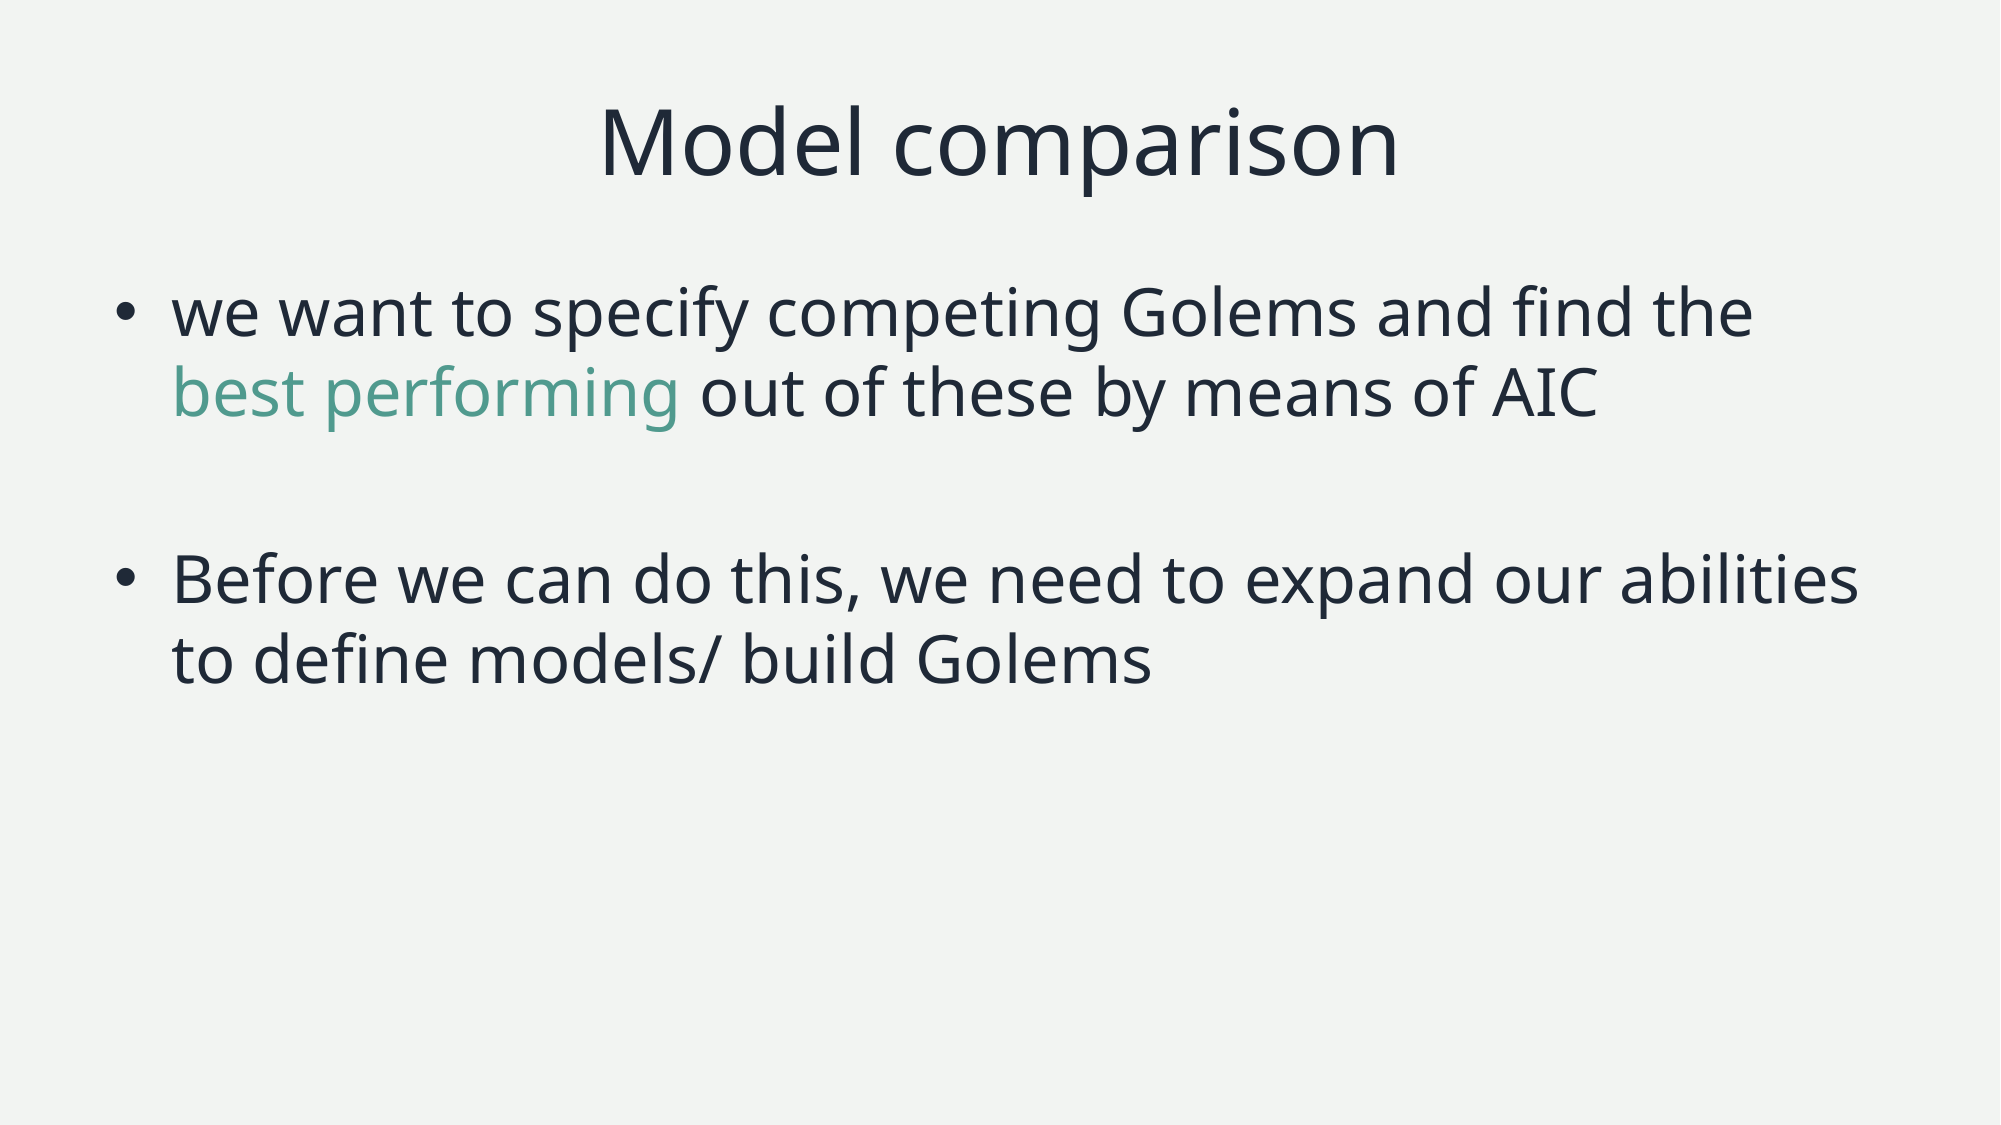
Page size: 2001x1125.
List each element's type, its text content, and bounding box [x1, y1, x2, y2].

list we want to specify competing Golems and find the best performing out of these by means of AIC Before we can do this, we need to expand our abilities to define models/ build Golems [99, 262, 1900, 1005]
title Model comparison [99, 45, 1900, 233]
